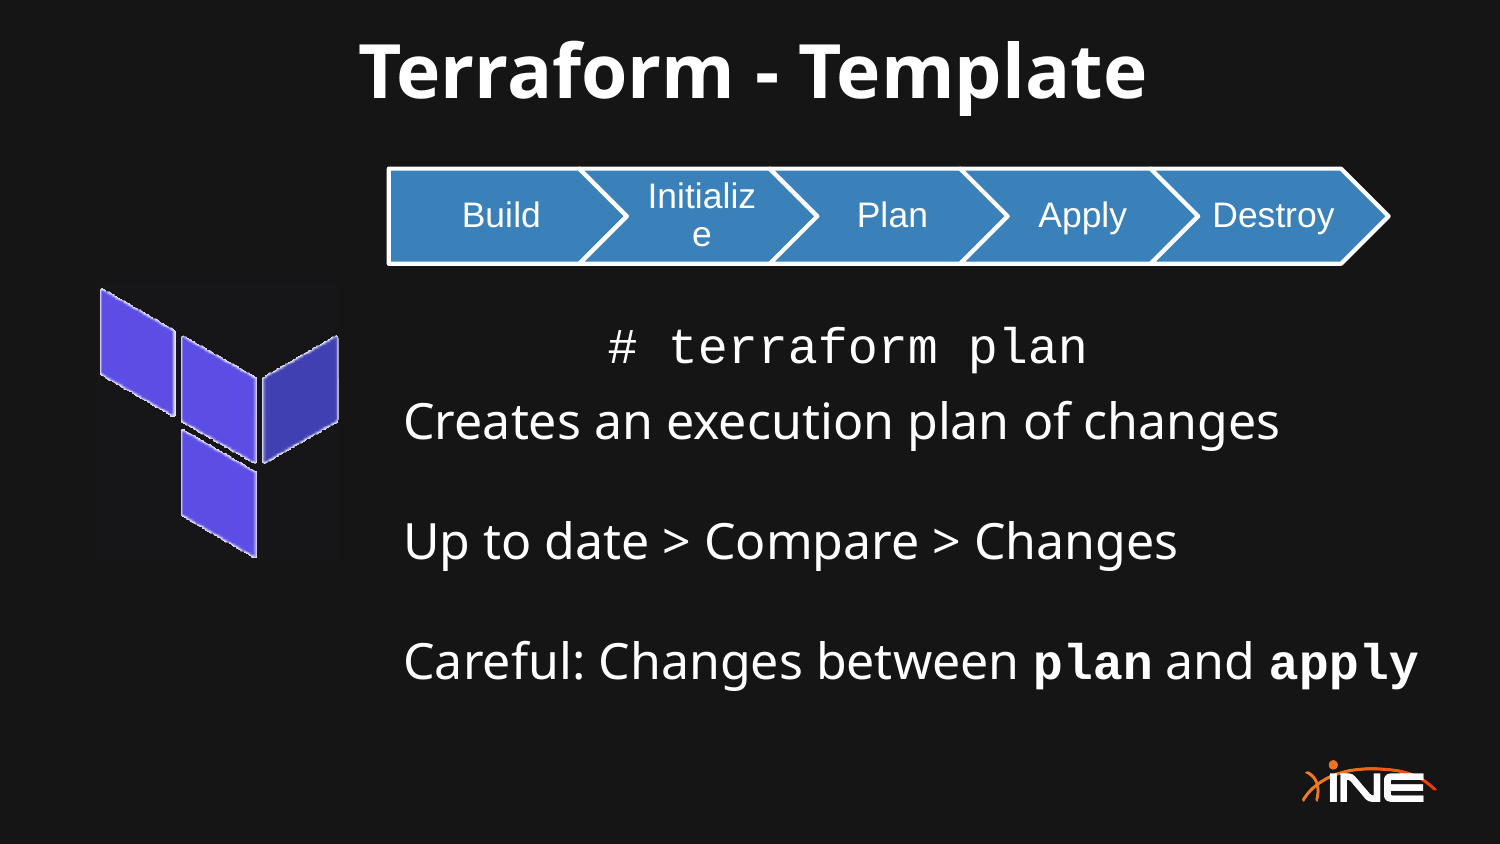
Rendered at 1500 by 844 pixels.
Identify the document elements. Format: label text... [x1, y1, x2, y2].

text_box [388, 88, 1389, 345]
picture [97, 283, 341, 561]
title Terraform - Template [3, 0, 1500, 140]
picture [1302, 760, 1437, 802]
text_box # terraform plan [592, 352, 1103, 381]
text_box Creates an execution plan of changes Up to date > Compare > Changes Careful: Changes between plan and apply [388, 381, 1500, 697]
